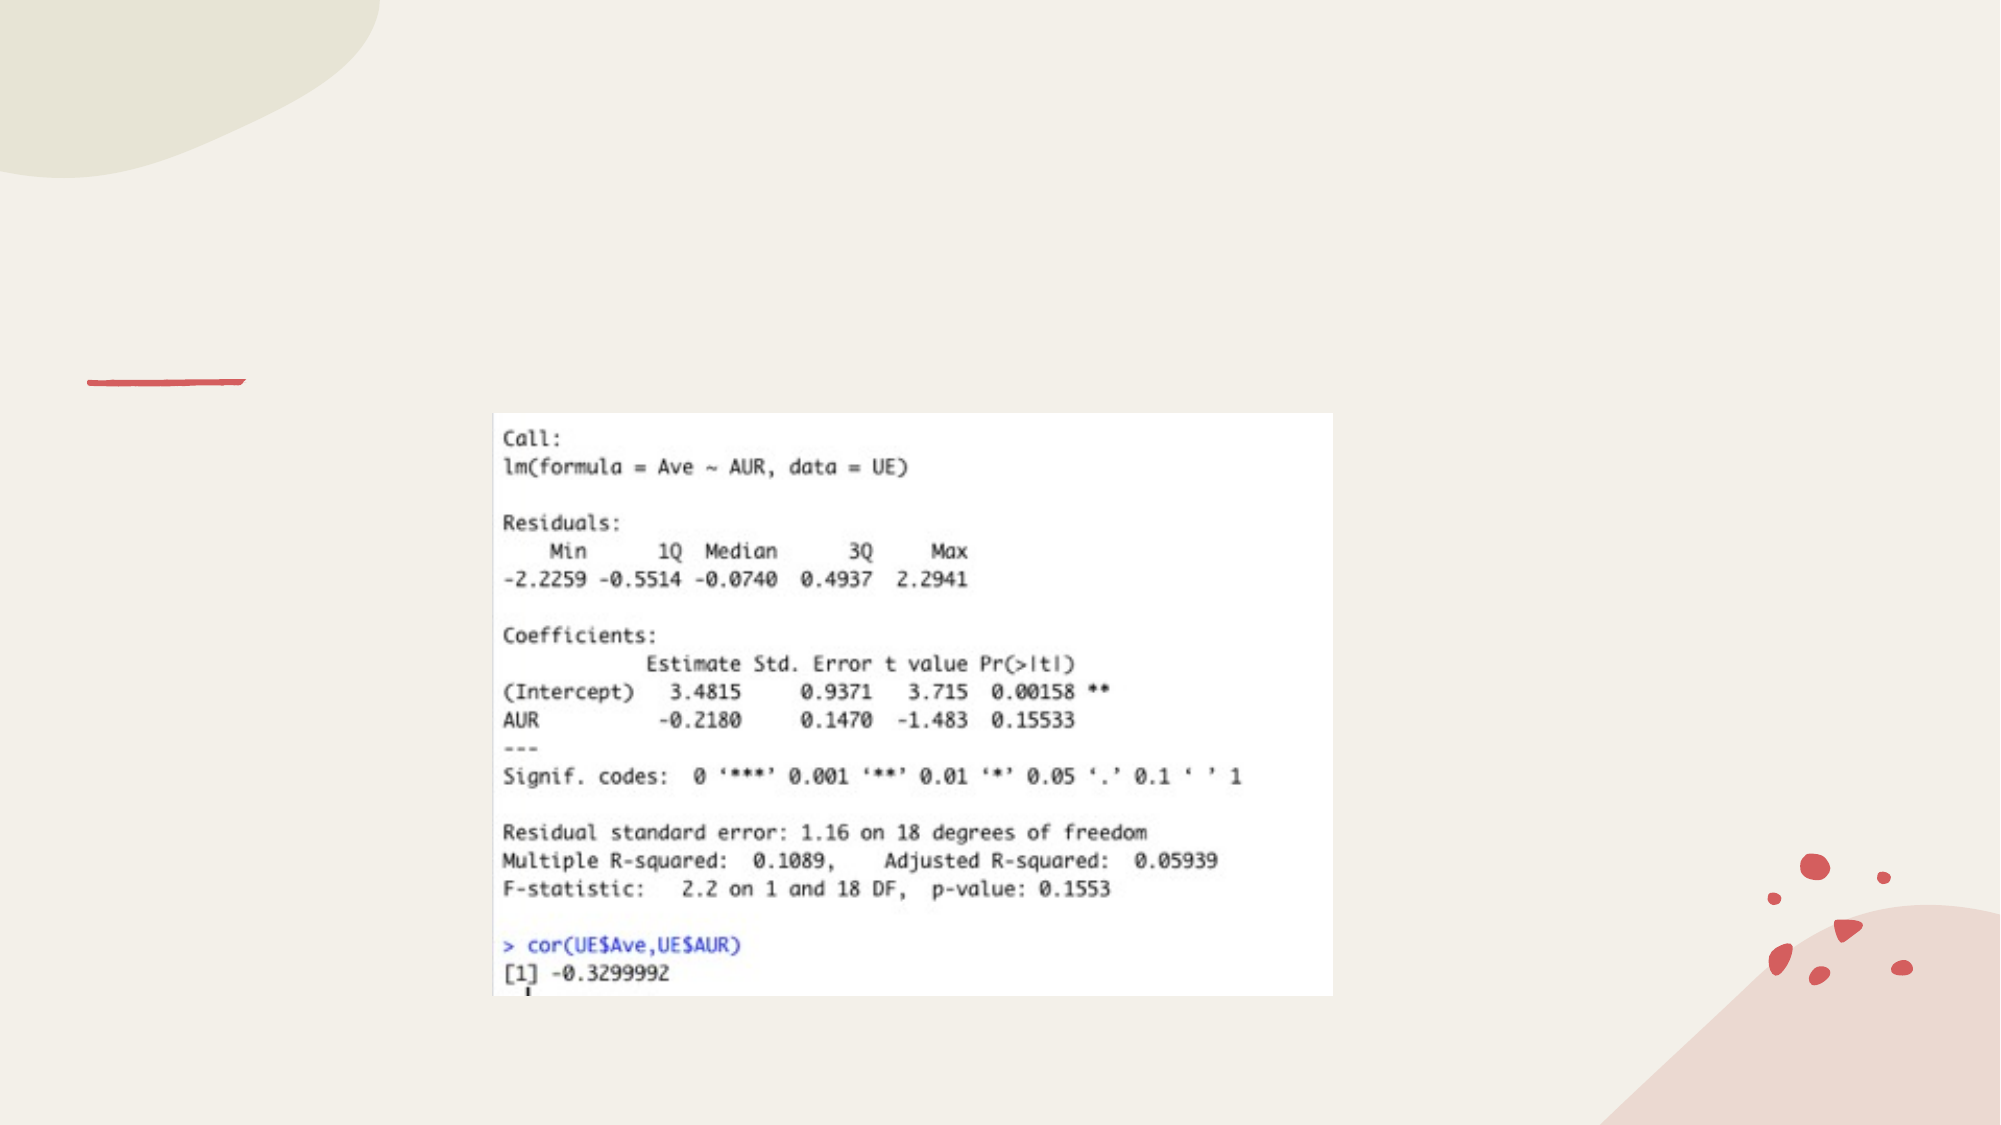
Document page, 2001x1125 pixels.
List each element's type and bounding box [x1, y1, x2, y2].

list [492, 414, 1333, 996]
